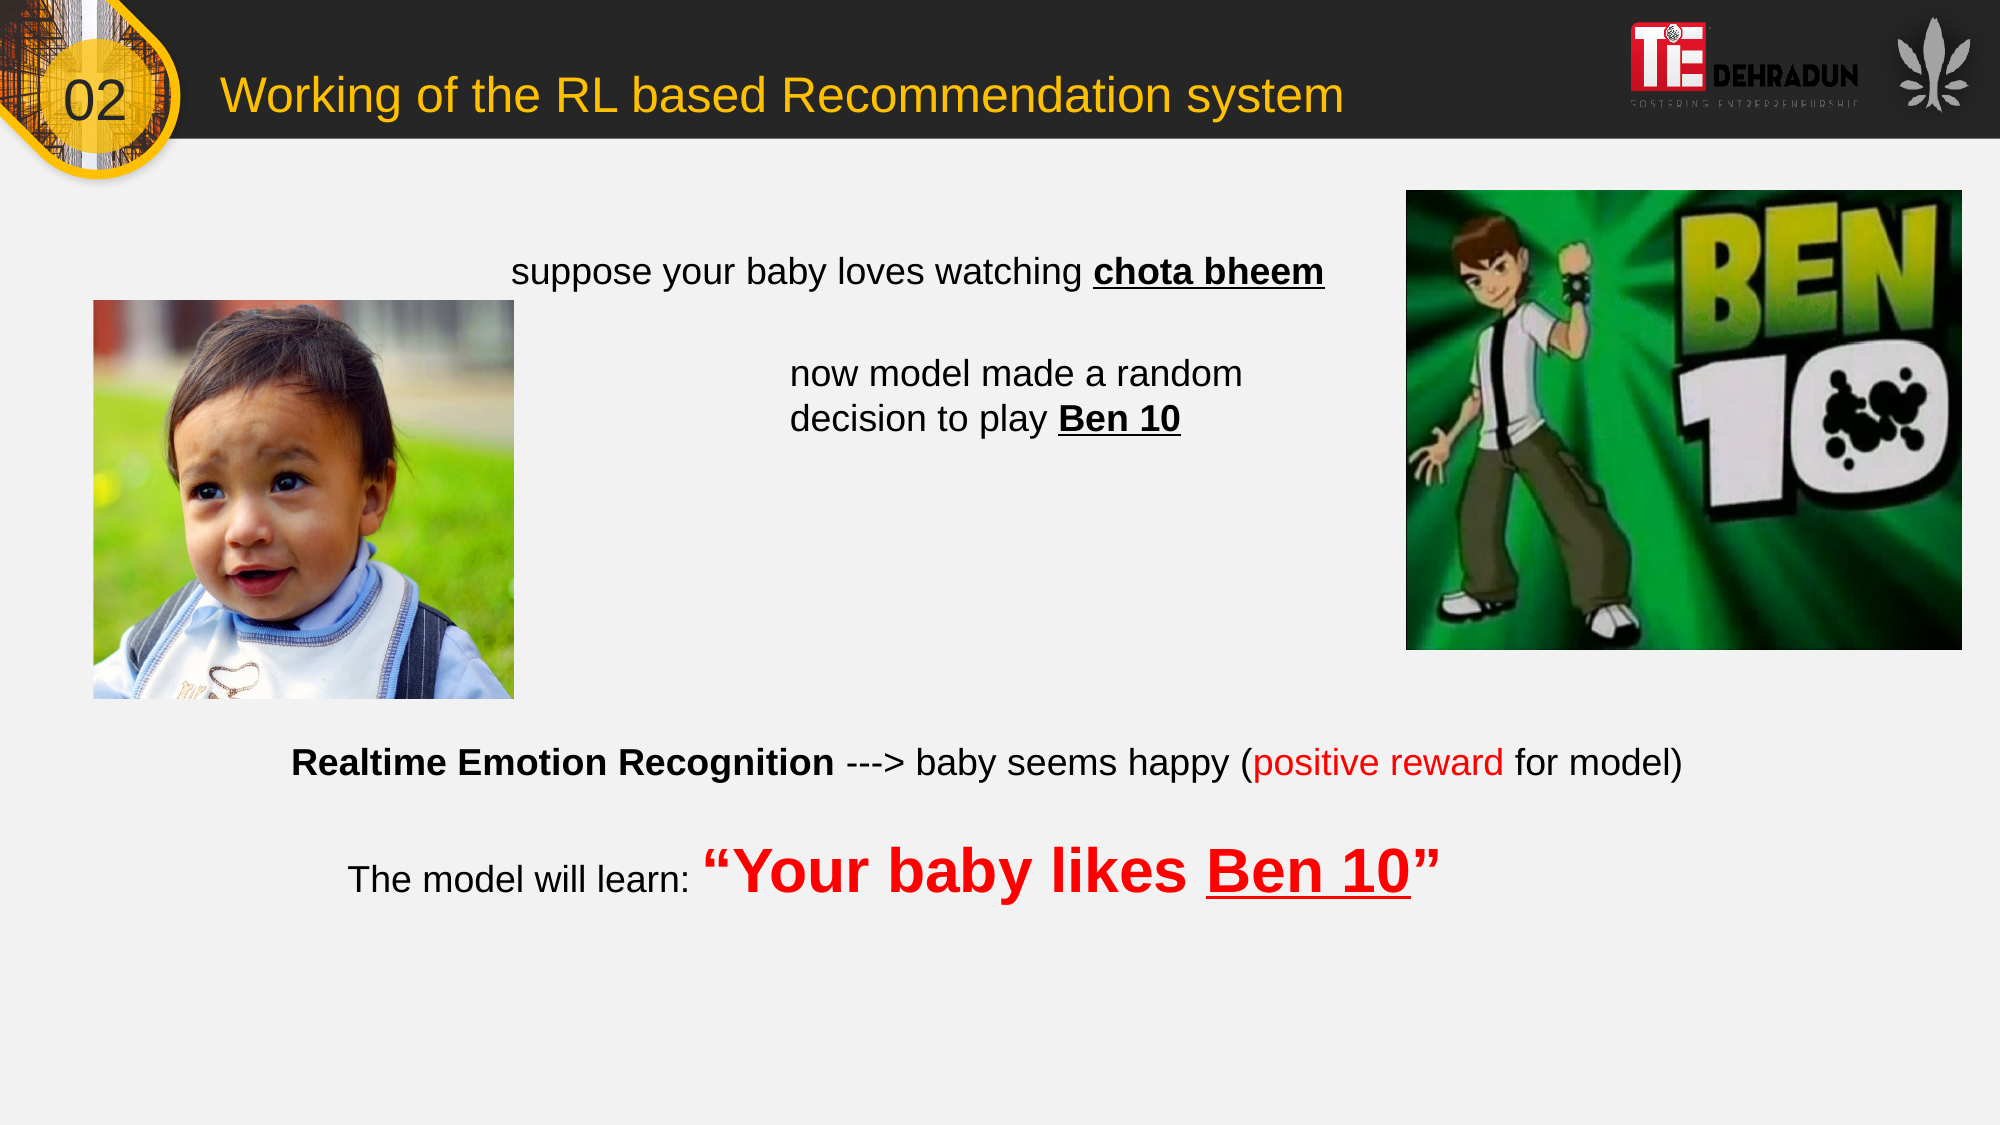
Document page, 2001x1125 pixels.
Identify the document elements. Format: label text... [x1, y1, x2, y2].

picture [1867, 0, 2000, 131]
picture [0, 0, 171, 170]
picture [93, 300, 514, 699]
text_box The model will learn: “Your baby likes Ben 10” [332, 822, 1458, 913]
text_box now model made a random decision to play Ben 10 [775, 341, 1358, 447]
picture [1631, 22, 1858, 108]
text_box suppose your baby loves watching chota bheem [496, 239, 1340, 300]
picture [1406, 190, 1962, 650]
text_box Realtime Emotion Recognition ---> baby seems happy (positive reward for model) [276, 730, 1771, 790]
text_box Working of the RL based Recommendation system [205, 54, 1407, 131]
text_box 02 [36, 54, 156, 140]
